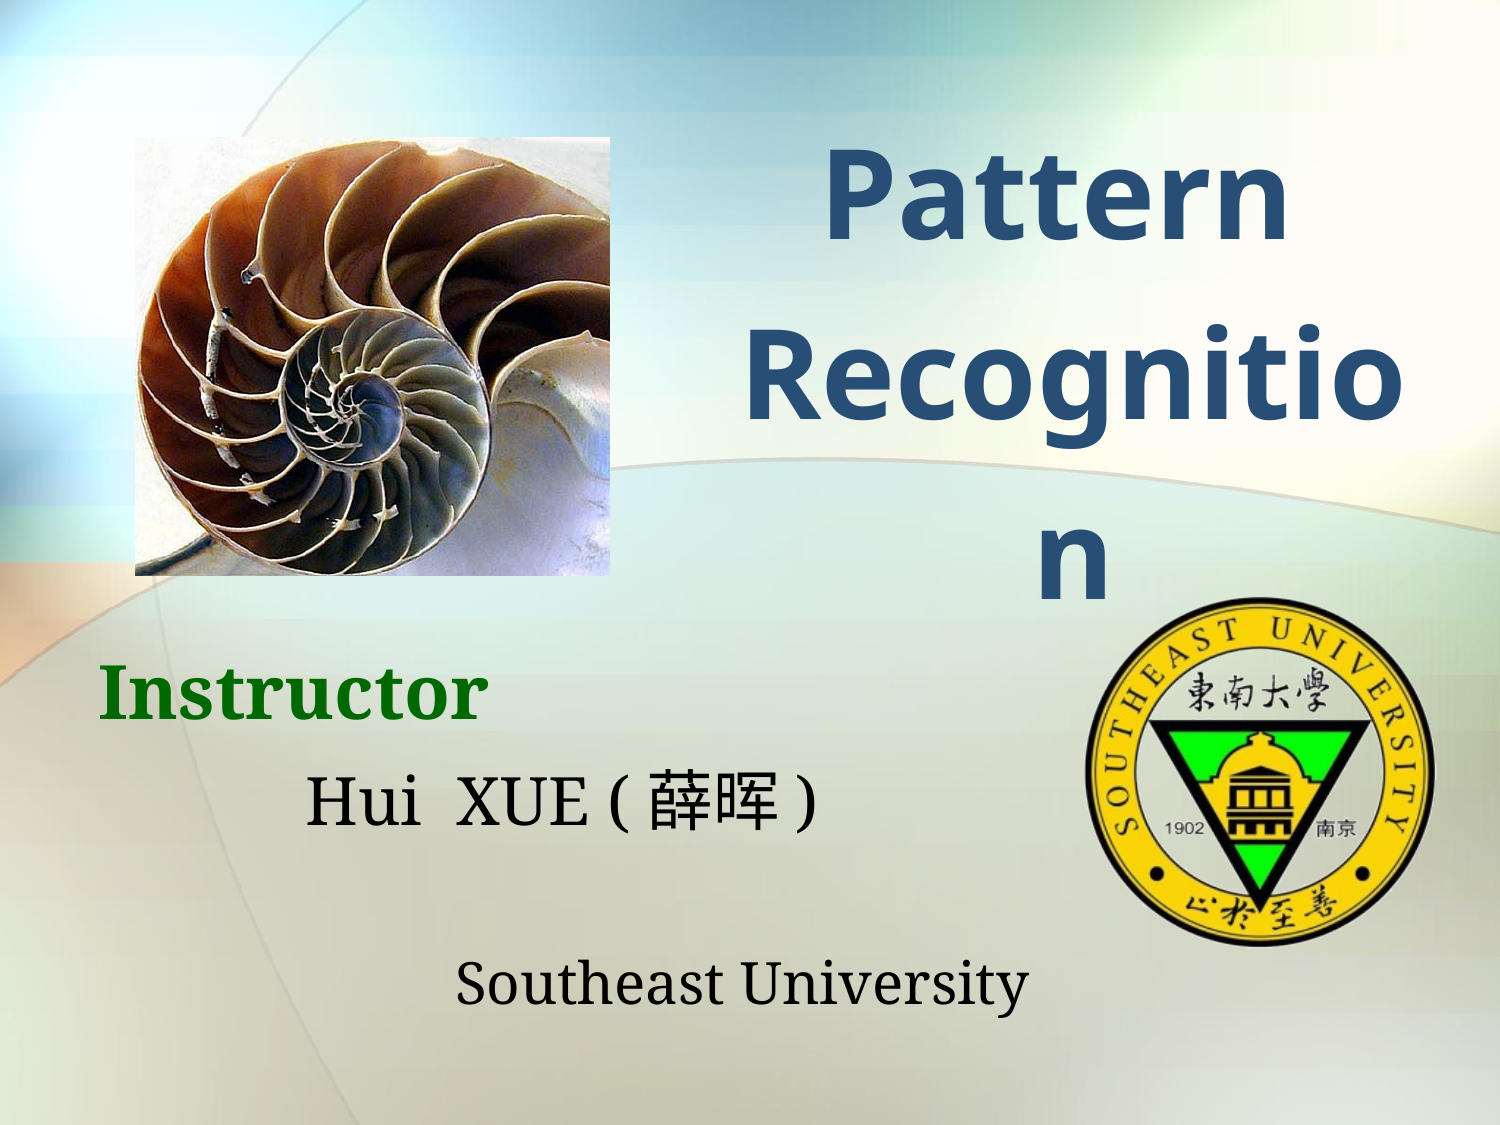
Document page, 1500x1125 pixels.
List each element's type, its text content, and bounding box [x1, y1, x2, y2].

text_box Instructor Hui XUE (薛晖) [83, 610, 988, 828]
title Pattern Recognition [690, 164, 1456, 545]
text_box Southeast University [259, 925, 1241, 1094]
picture [0, 0, 1500, 1125]
